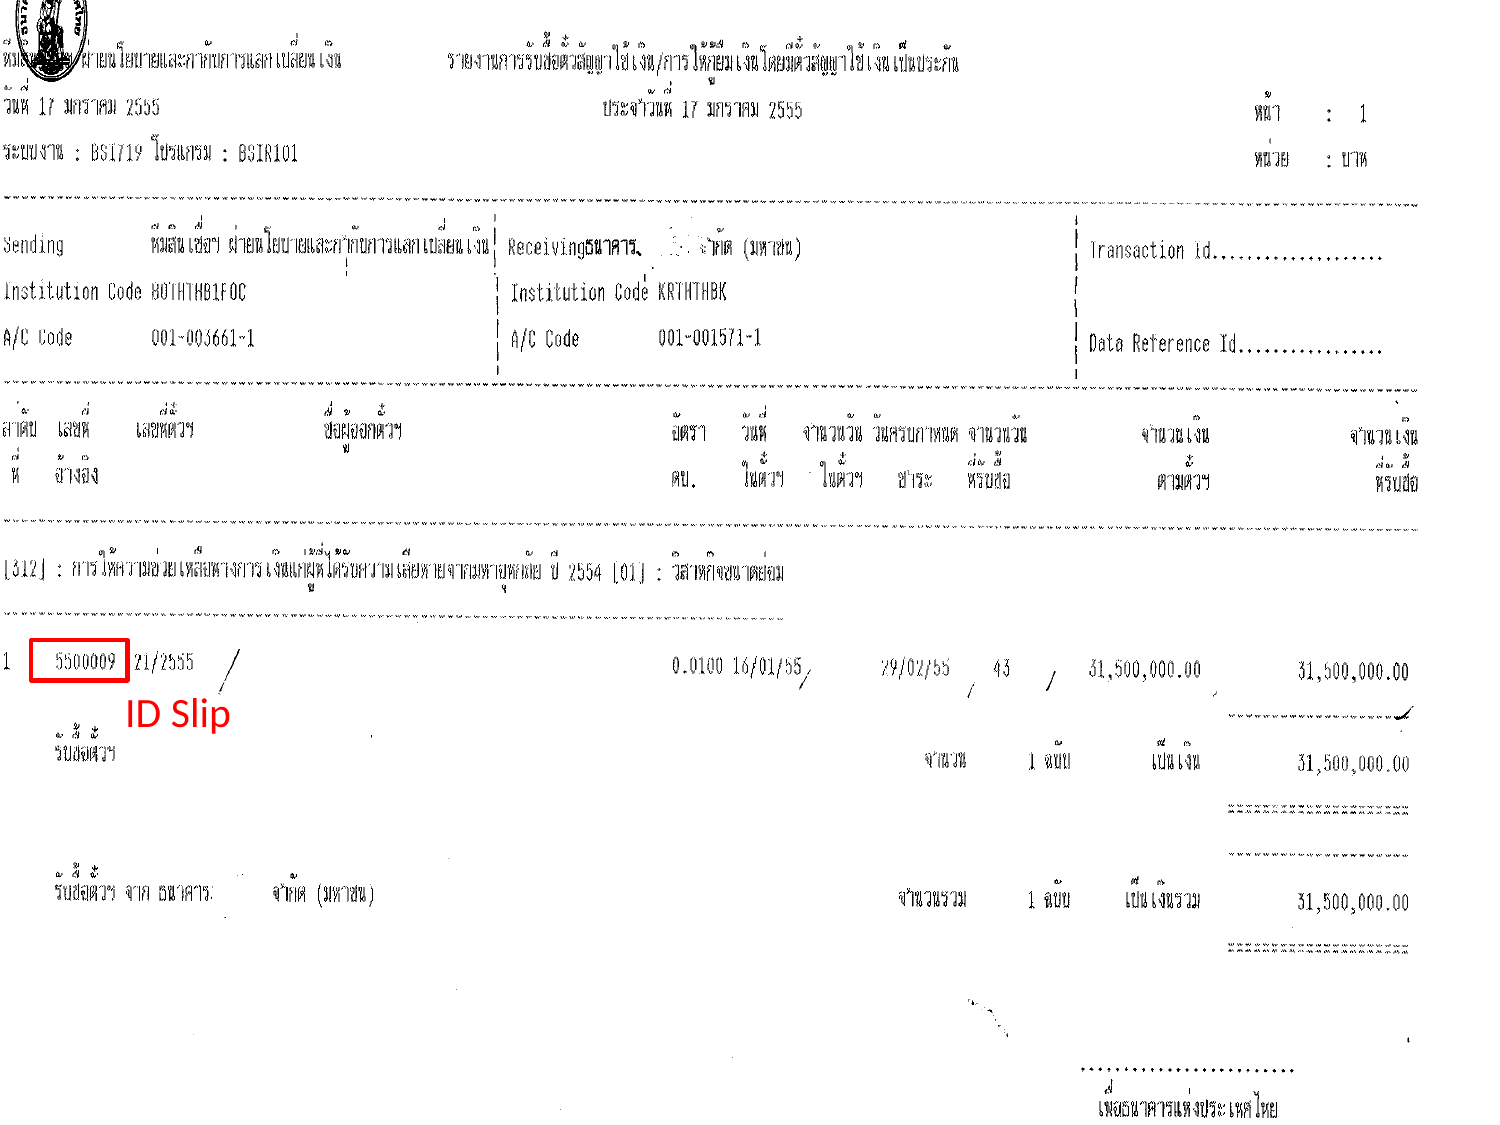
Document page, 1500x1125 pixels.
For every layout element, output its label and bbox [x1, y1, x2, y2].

picture [0, 0, 1500, 1125]
text_box [31, 639, 247, 745]
